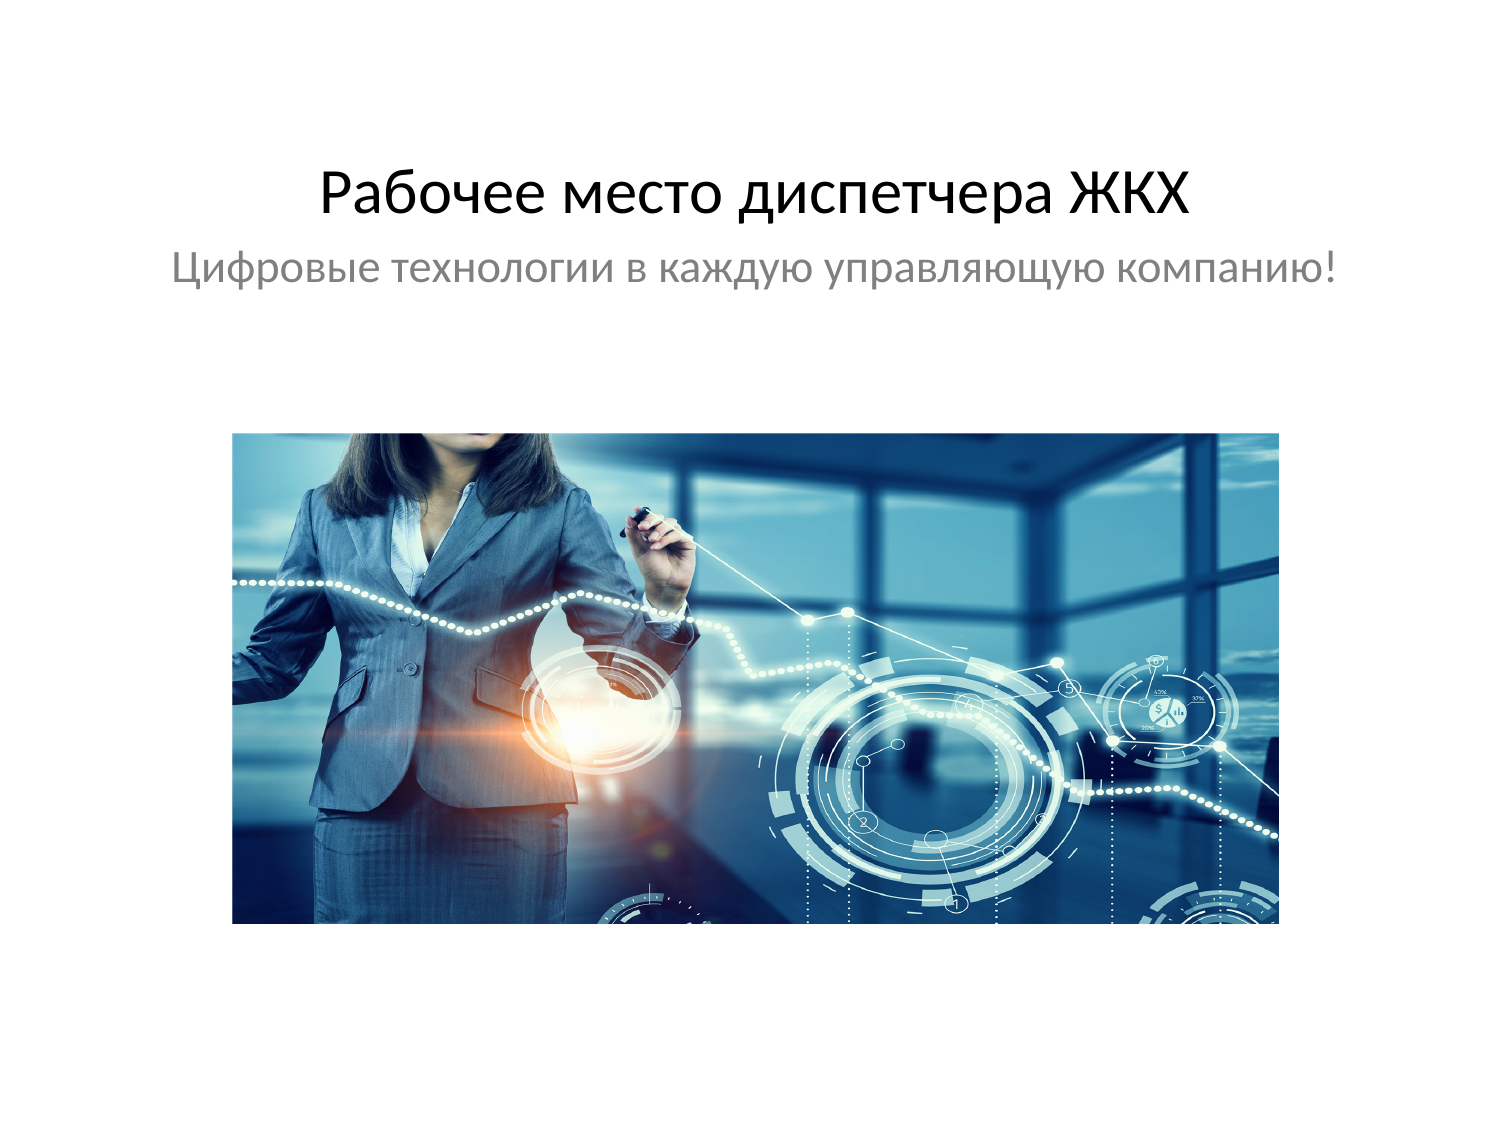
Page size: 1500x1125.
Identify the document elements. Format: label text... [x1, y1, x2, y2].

text_box Рабочее место диспетчера ЖКХ Цифровые технологии в каждую управляющую компанию! [108, 141, 1402, 301]
picture [232, 433, 1279, 925]
